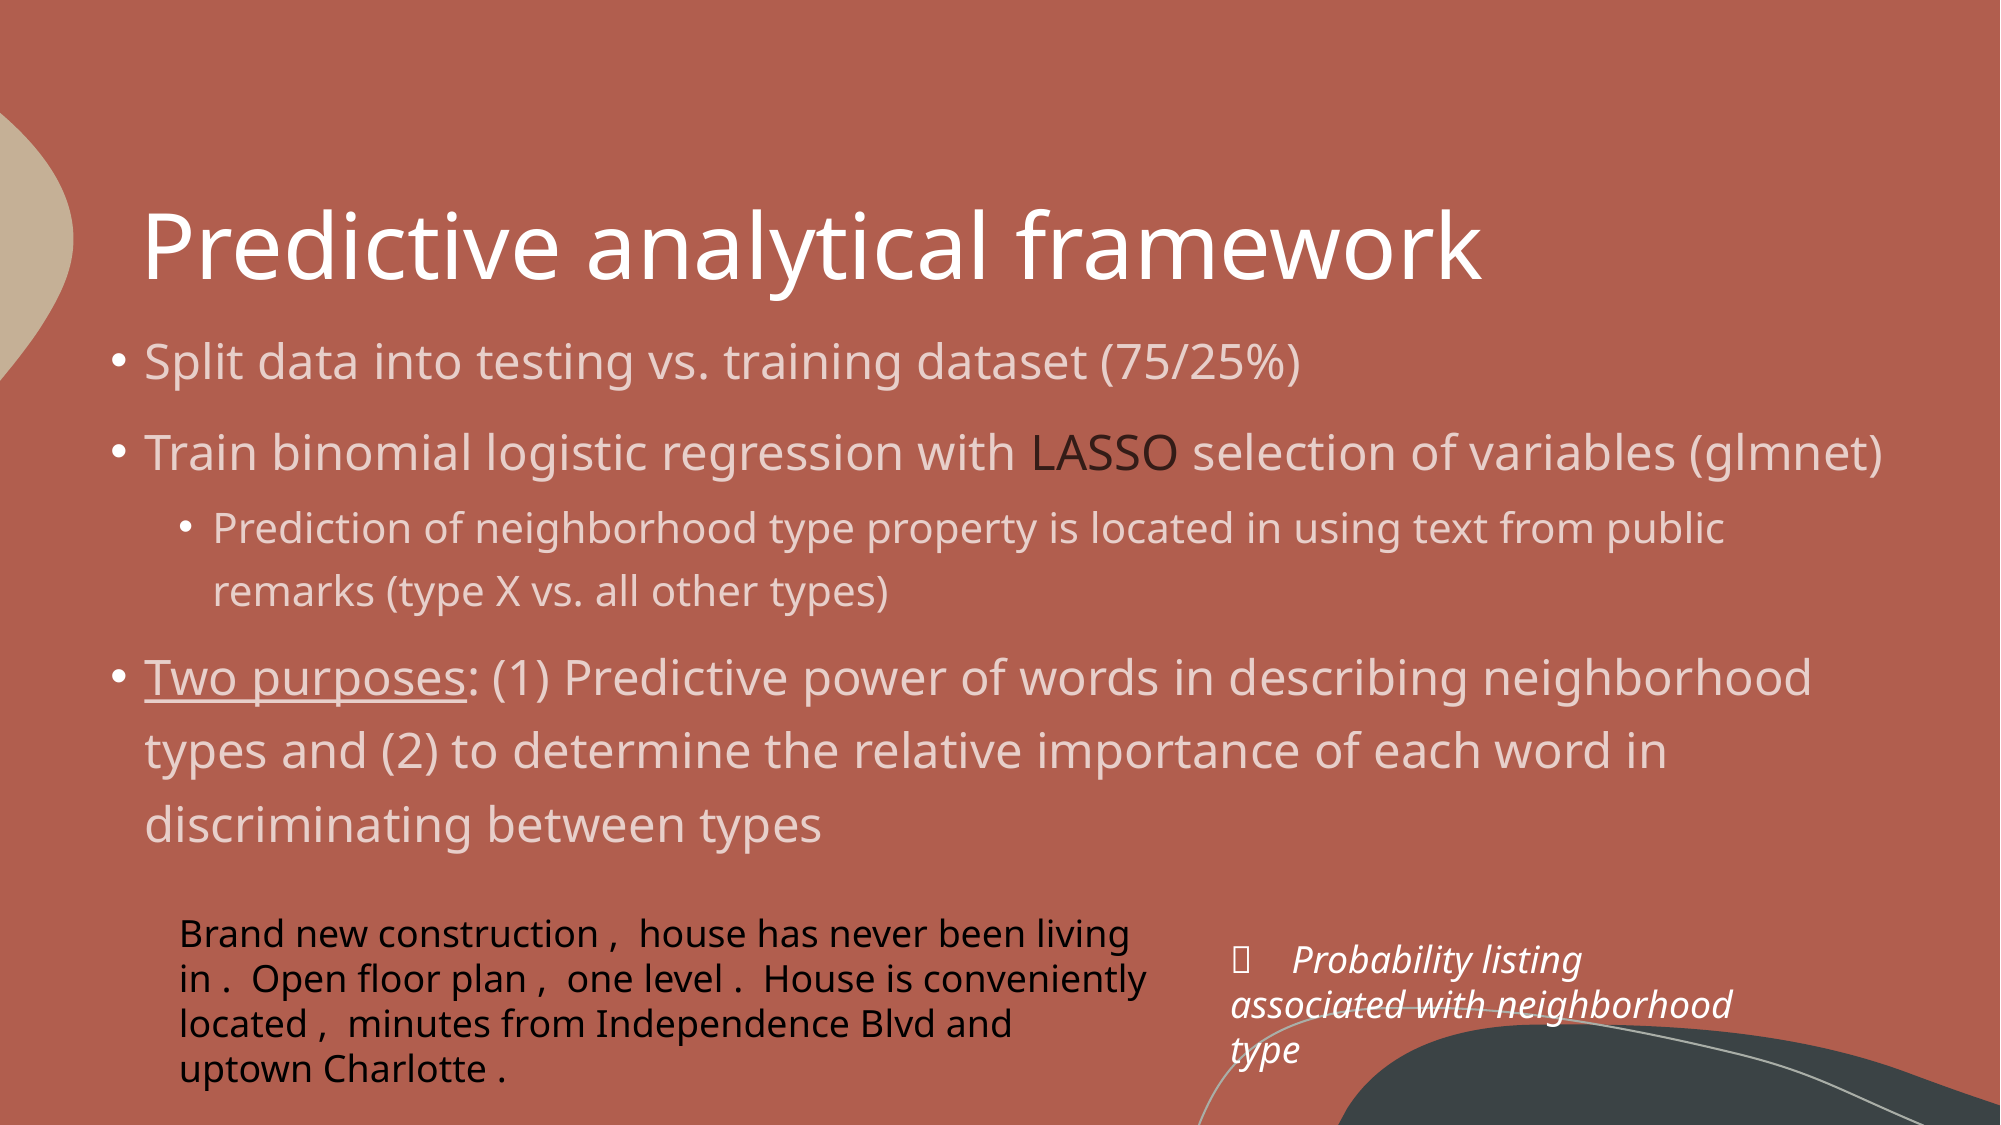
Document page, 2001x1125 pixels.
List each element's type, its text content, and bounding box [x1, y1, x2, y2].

list Split data into testing vs. training dataset (75/25%) Train binomial logistic regression with LASSO selection of variables (glmnet) Prediction of neighborhood type property is located in using text from public remarks (type X vs. all other types) Two purposes: (1) Predictive power of words in describing neighborhood types and (2) to determine the relative importance of each word in discriminating between types [95, 308, 1905, 905]
text_box  Probability listing associated with neighborhood type [1215, 929, 1750, 1079]
title Predictive analytical framework [125, 125, 1875, 308]
text_box Brand new construction , house has never been living in . Open floor plan , one level . House is conveniently located , minutes from Independence Blvd and uptown Charlotte . [164, 902, 1164, 1098]
